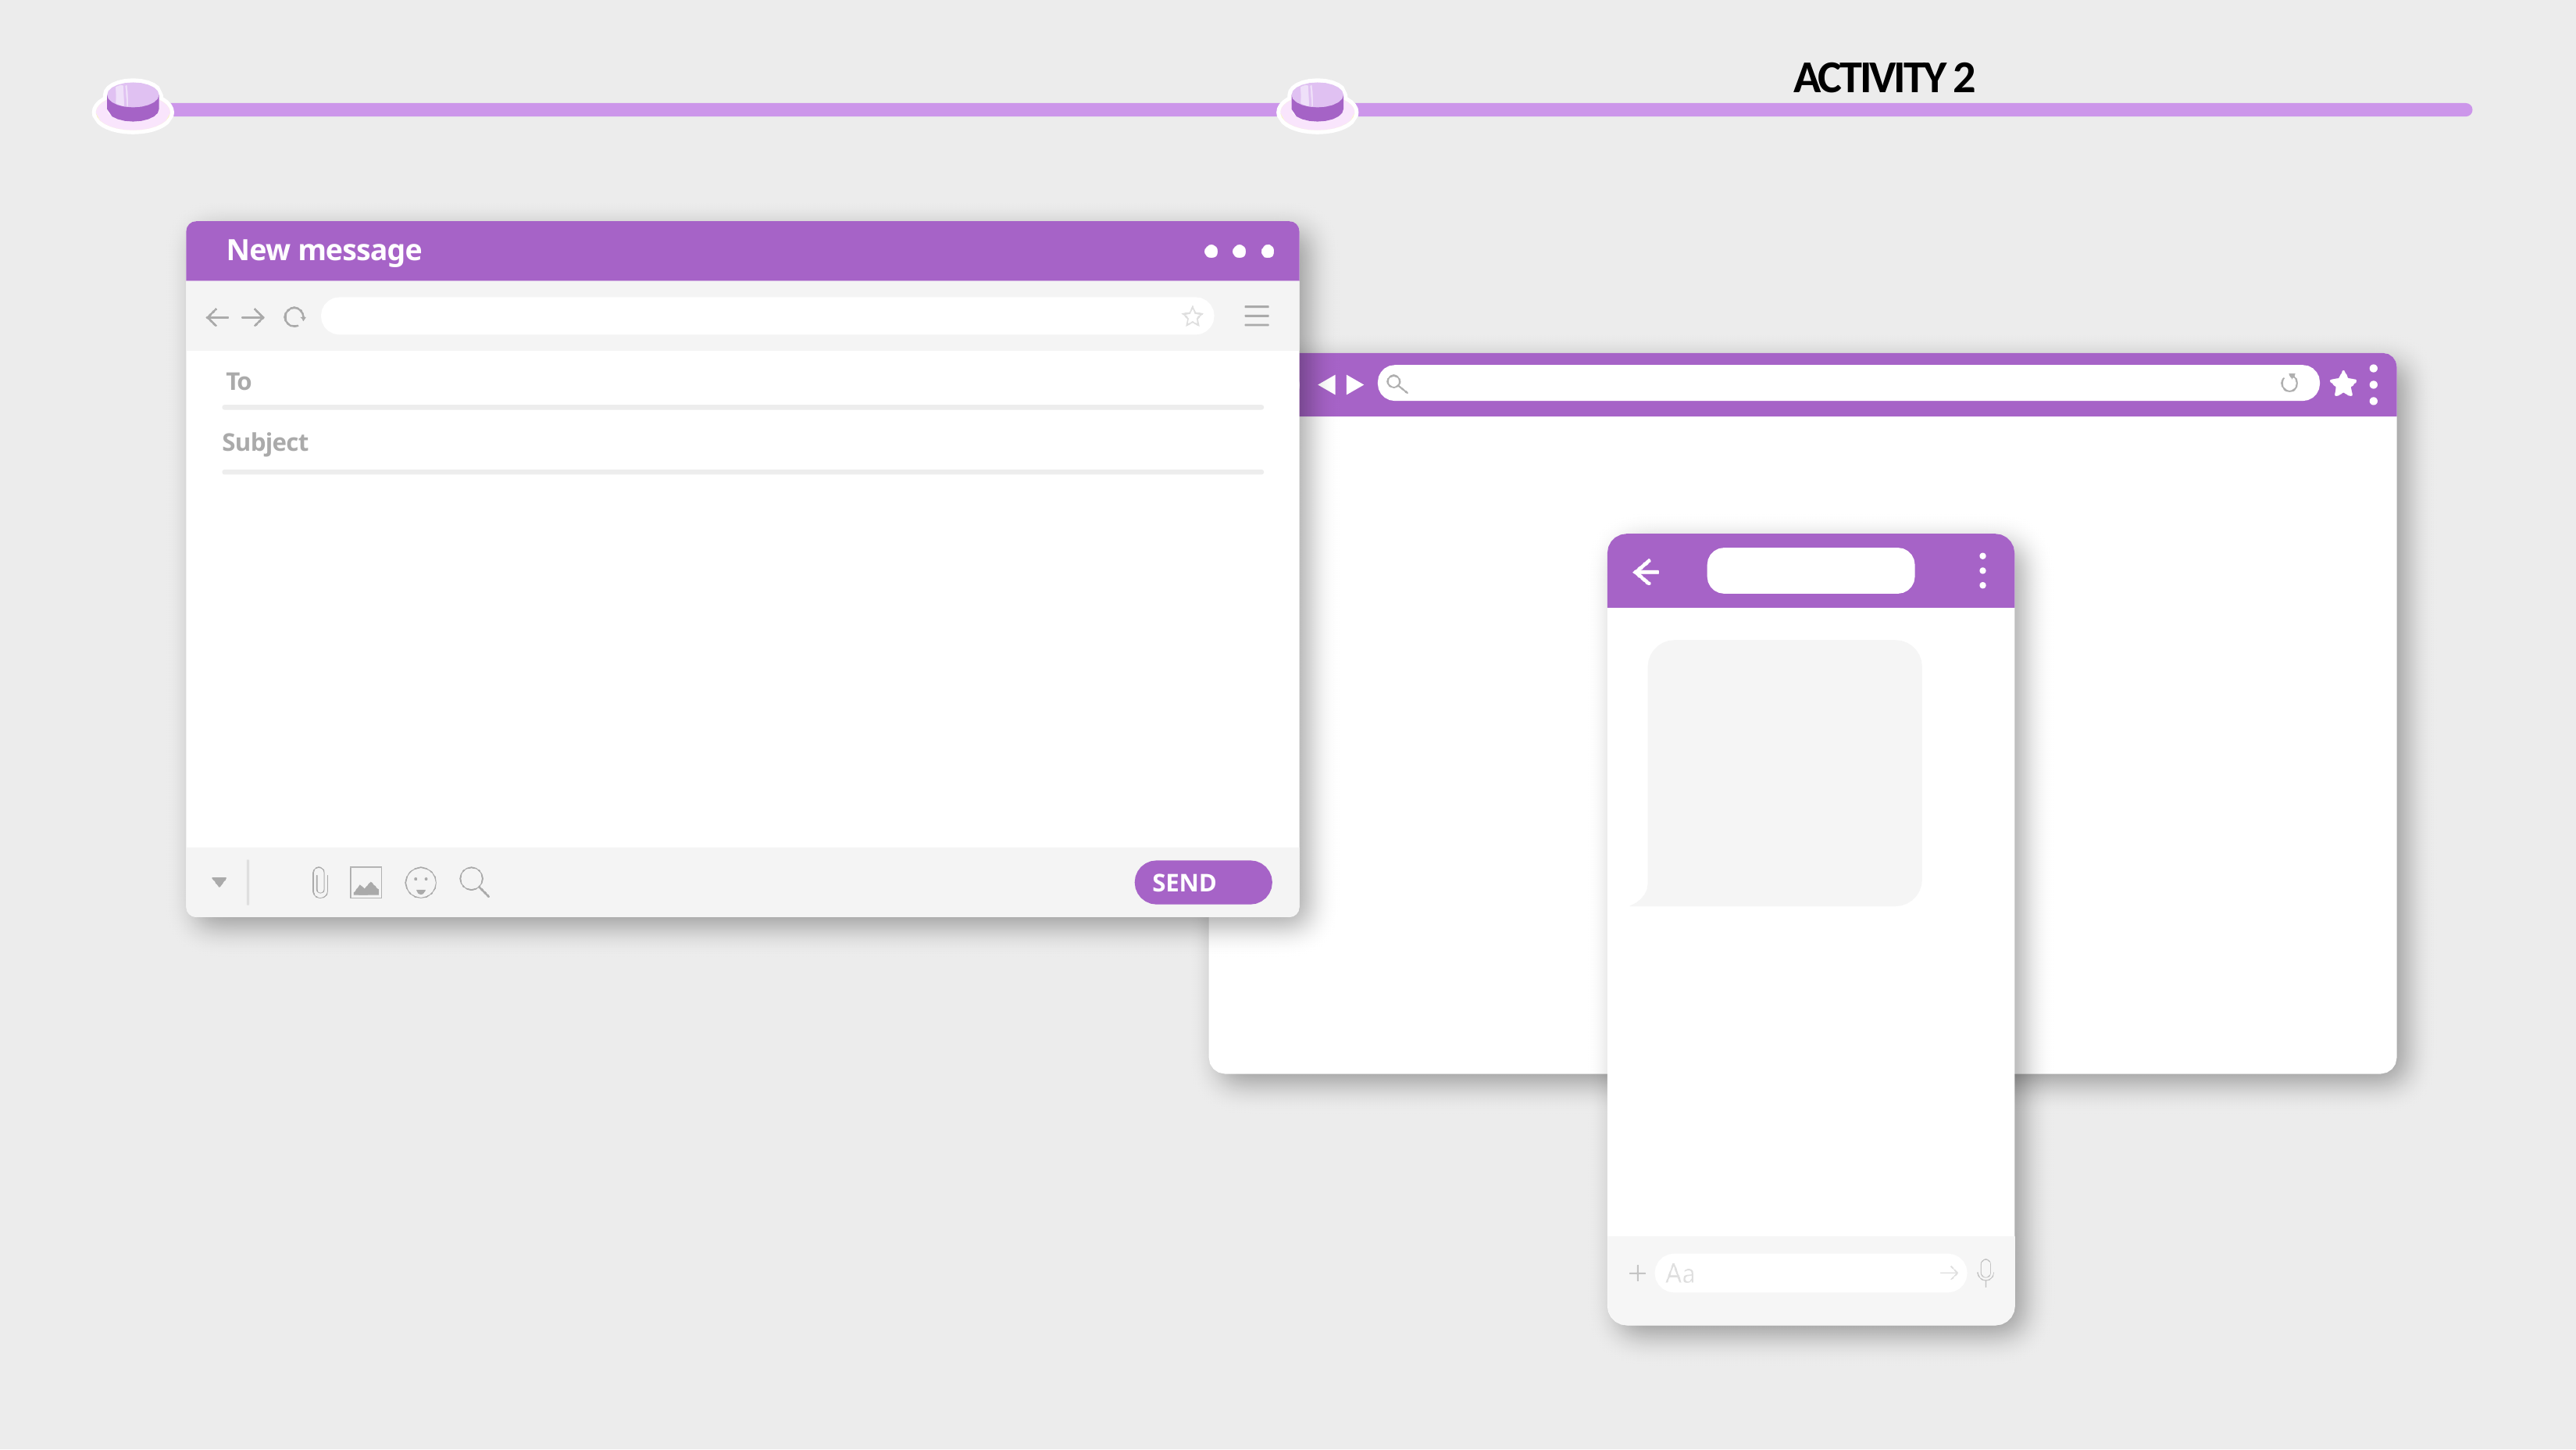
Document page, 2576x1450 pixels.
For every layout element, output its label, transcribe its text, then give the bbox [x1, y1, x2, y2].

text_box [155, 190, 2447, 1124]
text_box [1576, 502, 2066, 1376]
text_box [91, 78, 2473, 135]
text_box [0, 0, 2576, 1450]
text_box ACTIVITY 2 [1791, 45, 1977, 77]
